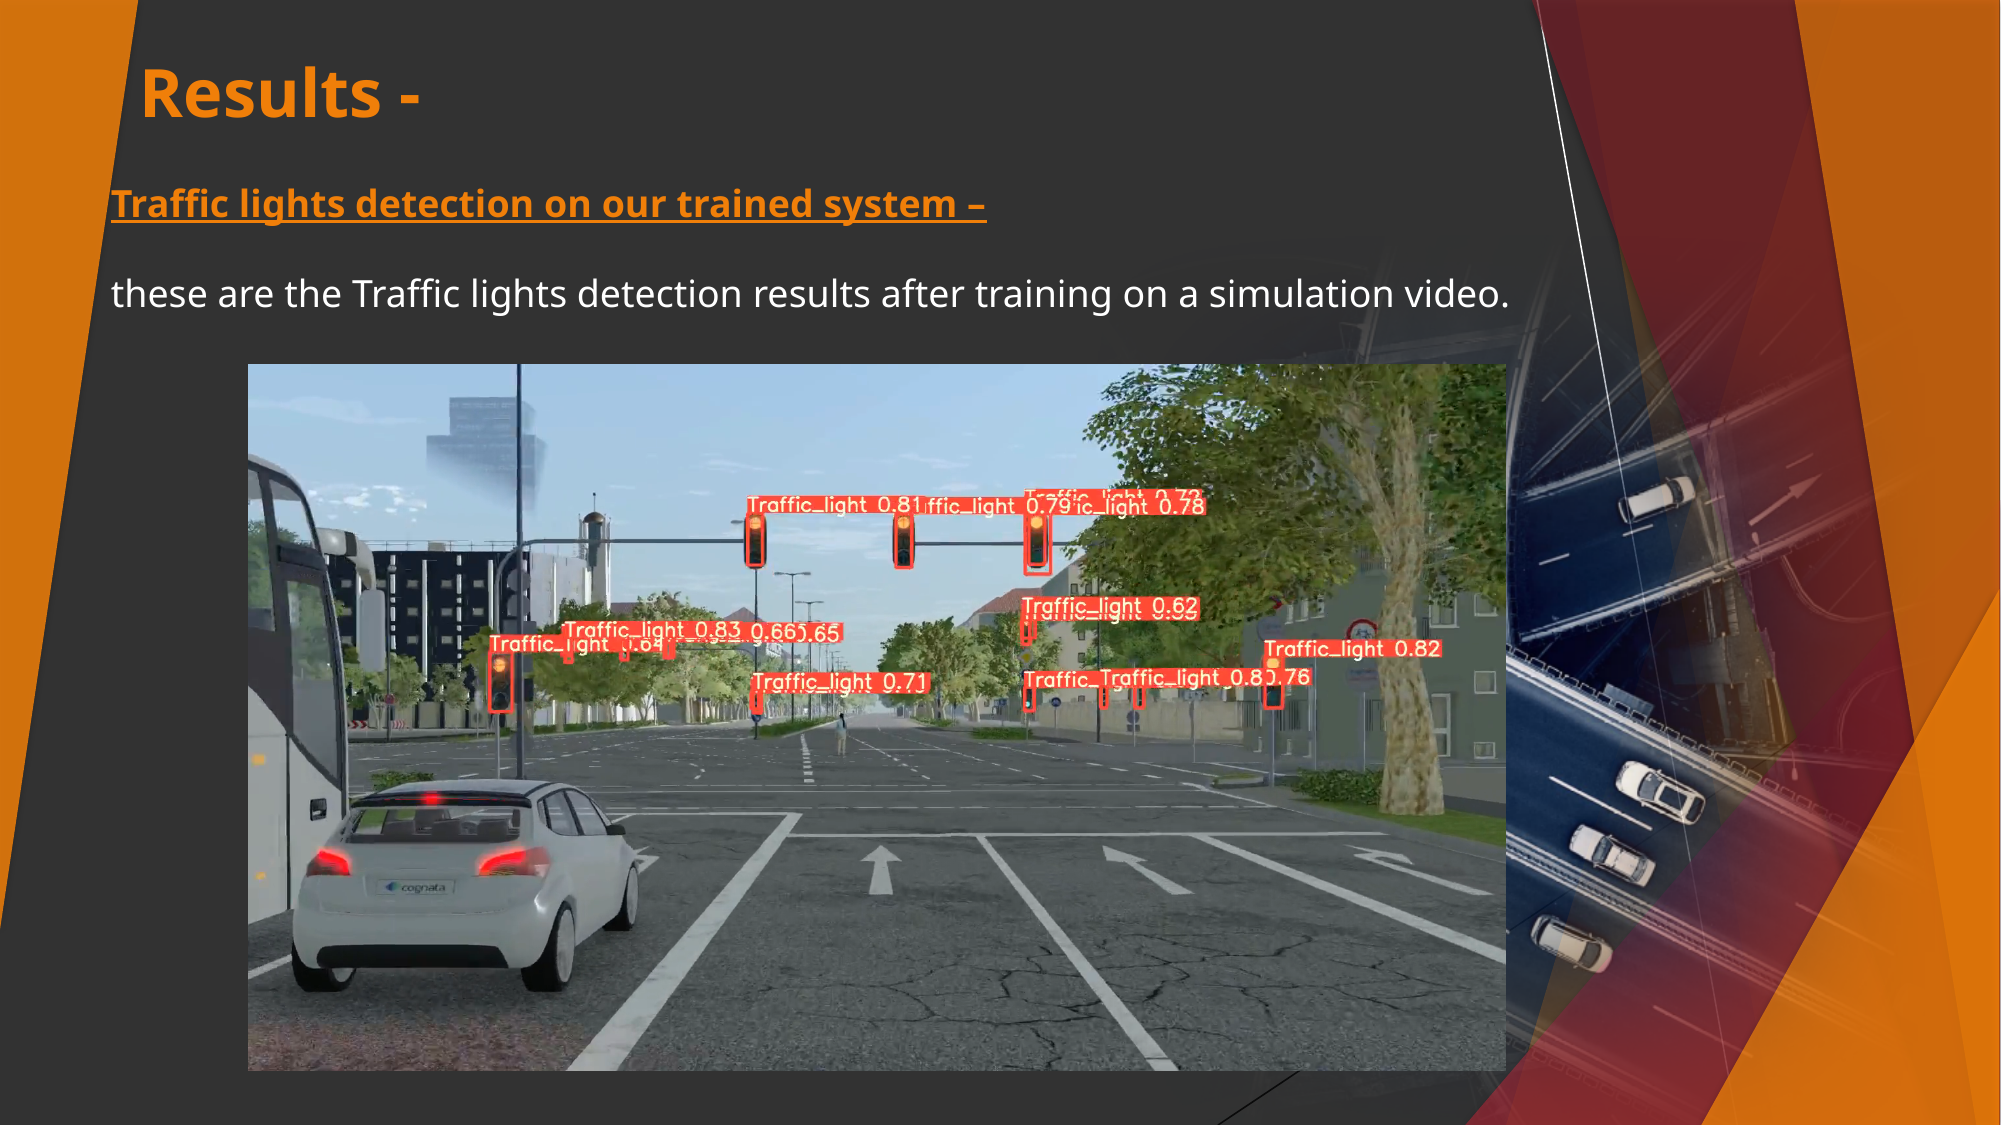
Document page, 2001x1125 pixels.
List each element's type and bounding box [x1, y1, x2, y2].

text_box [0, 0, 2000, 1125]
picture [879, 223, 1947, 1125]
text_box [247, 363, 1508, 1073]
